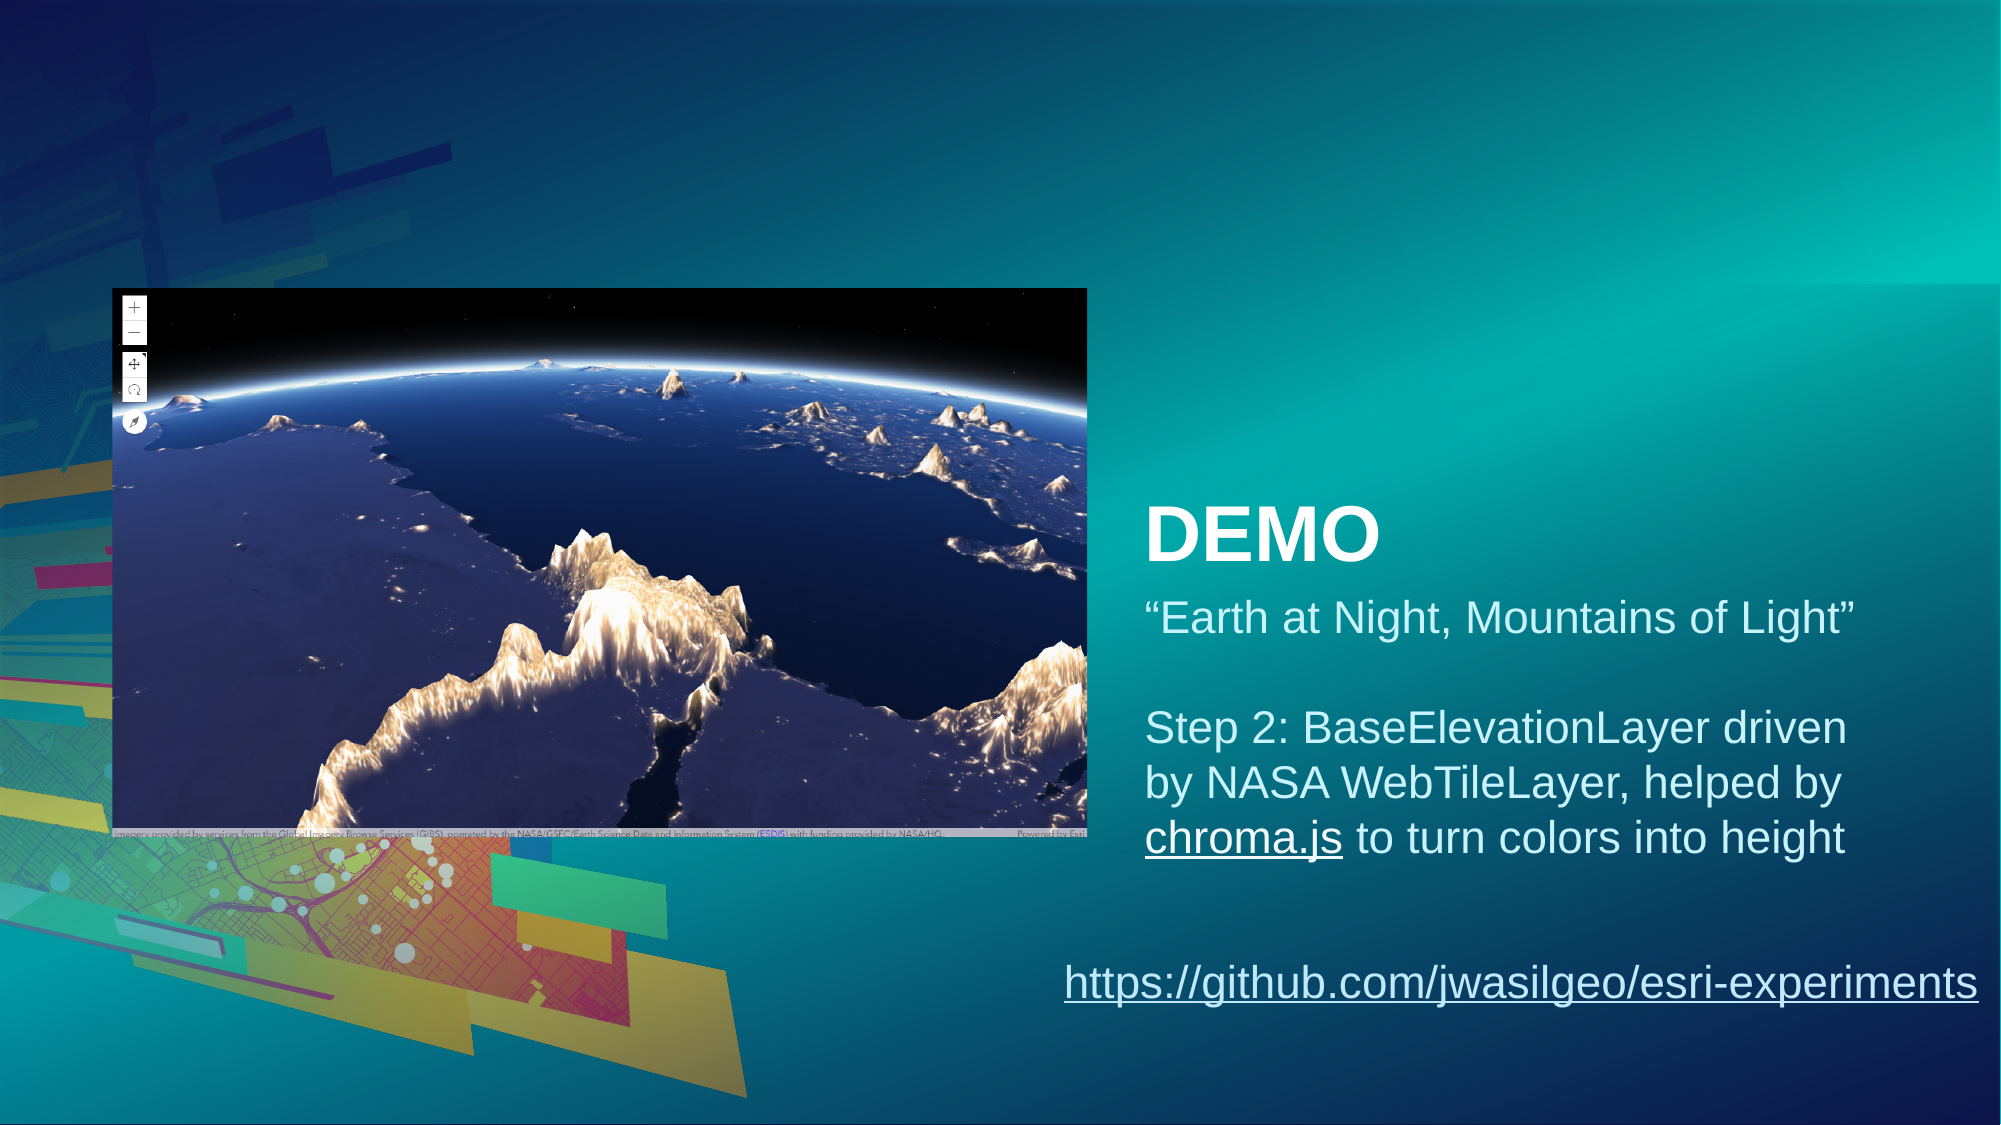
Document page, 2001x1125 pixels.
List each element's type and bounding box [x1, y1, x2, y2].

picture [111, 288, 1088, 837]
text_box [0, 0, 2000, 1125]
